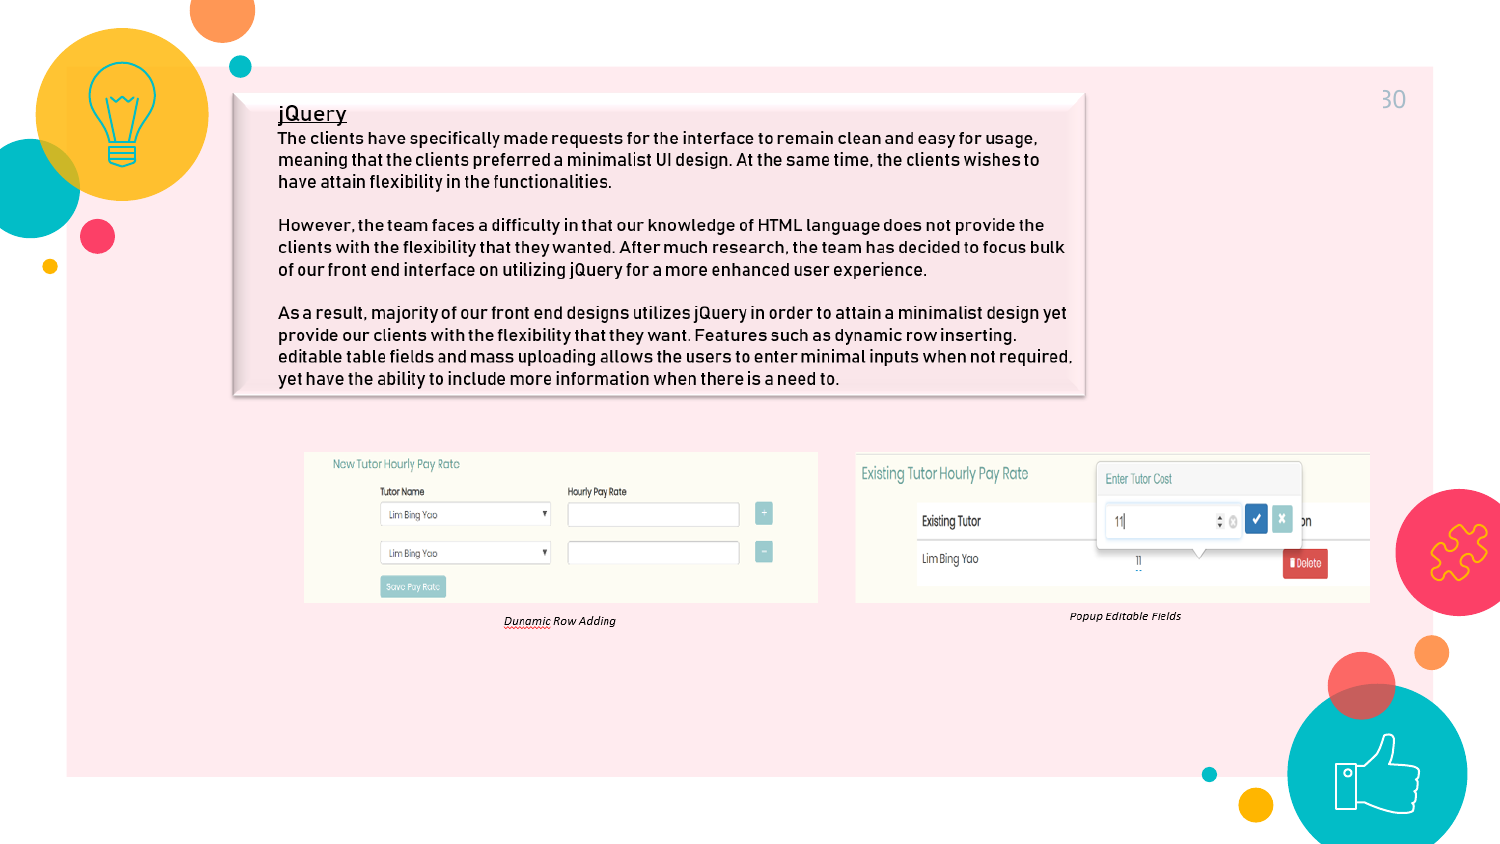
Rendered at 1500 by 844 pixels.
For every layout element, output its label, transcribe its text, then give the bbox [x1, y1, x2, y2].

slide_number 30 [1331, 68, 1422, 134]
picture [218, 84, 1383, 642]
